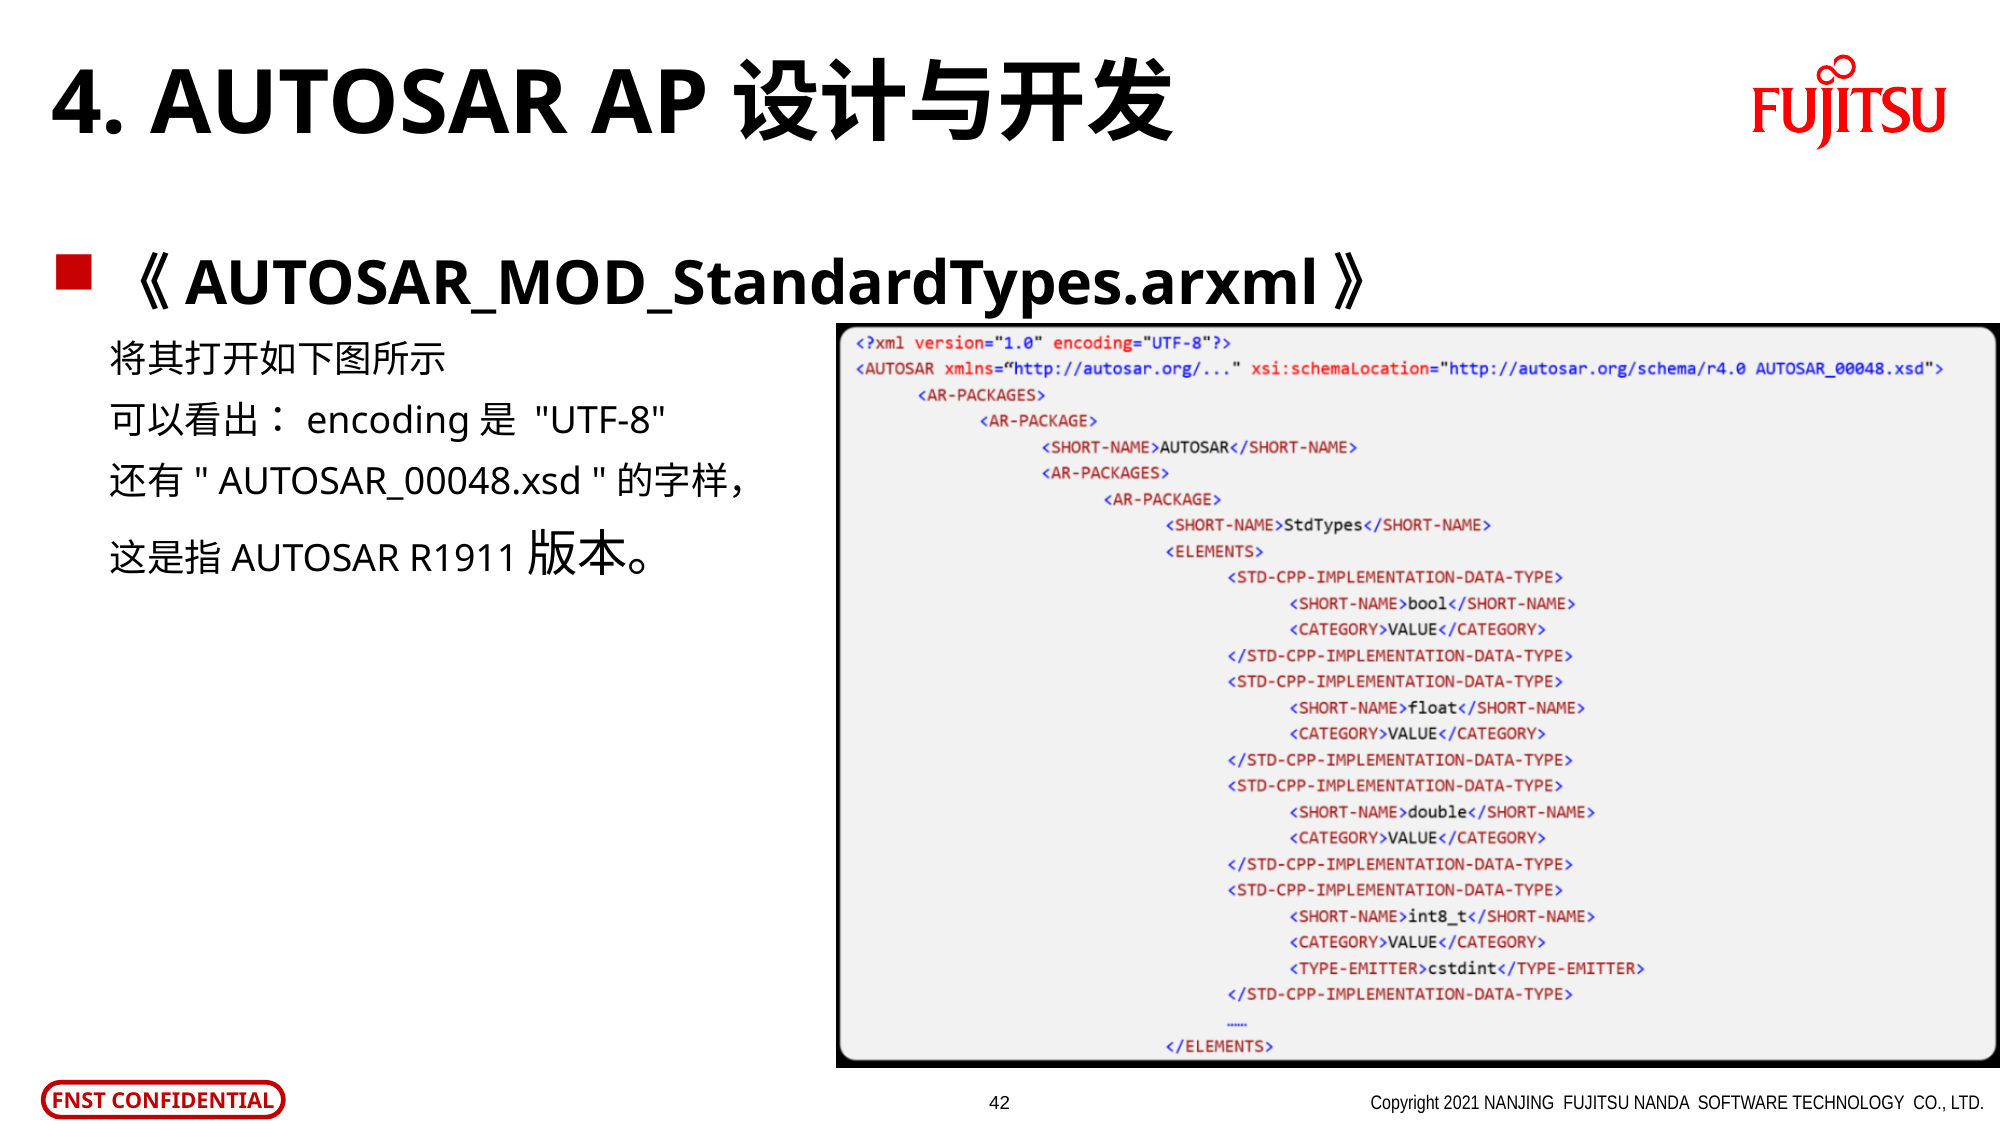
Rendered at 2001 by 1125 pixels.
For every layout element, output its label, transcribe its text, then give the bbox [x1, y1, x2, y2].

footer Copyright 2021 NANJING FUJITSU NANDA SOFTWARE TECHNOLOGY CO., LTD. [1117, 1079, 1985, 1124]
title 4. AUTOSAR AP设计与开发 [51, 36, 1706, 173]
list 《AUTOSAR_MOD_StandardTypes.arxml》 将其打开如下图所示 可以看出：encoding是 "UTF-8" 还有" AUTOSAR_00048.xsd "的字样， 这是指AUTOSAR R1911版本。 [51, 236, 1936, 1055]
picture [835, 323, 2000, 1068]
slide_number 41 [940, 1079, 1059, 1124]
